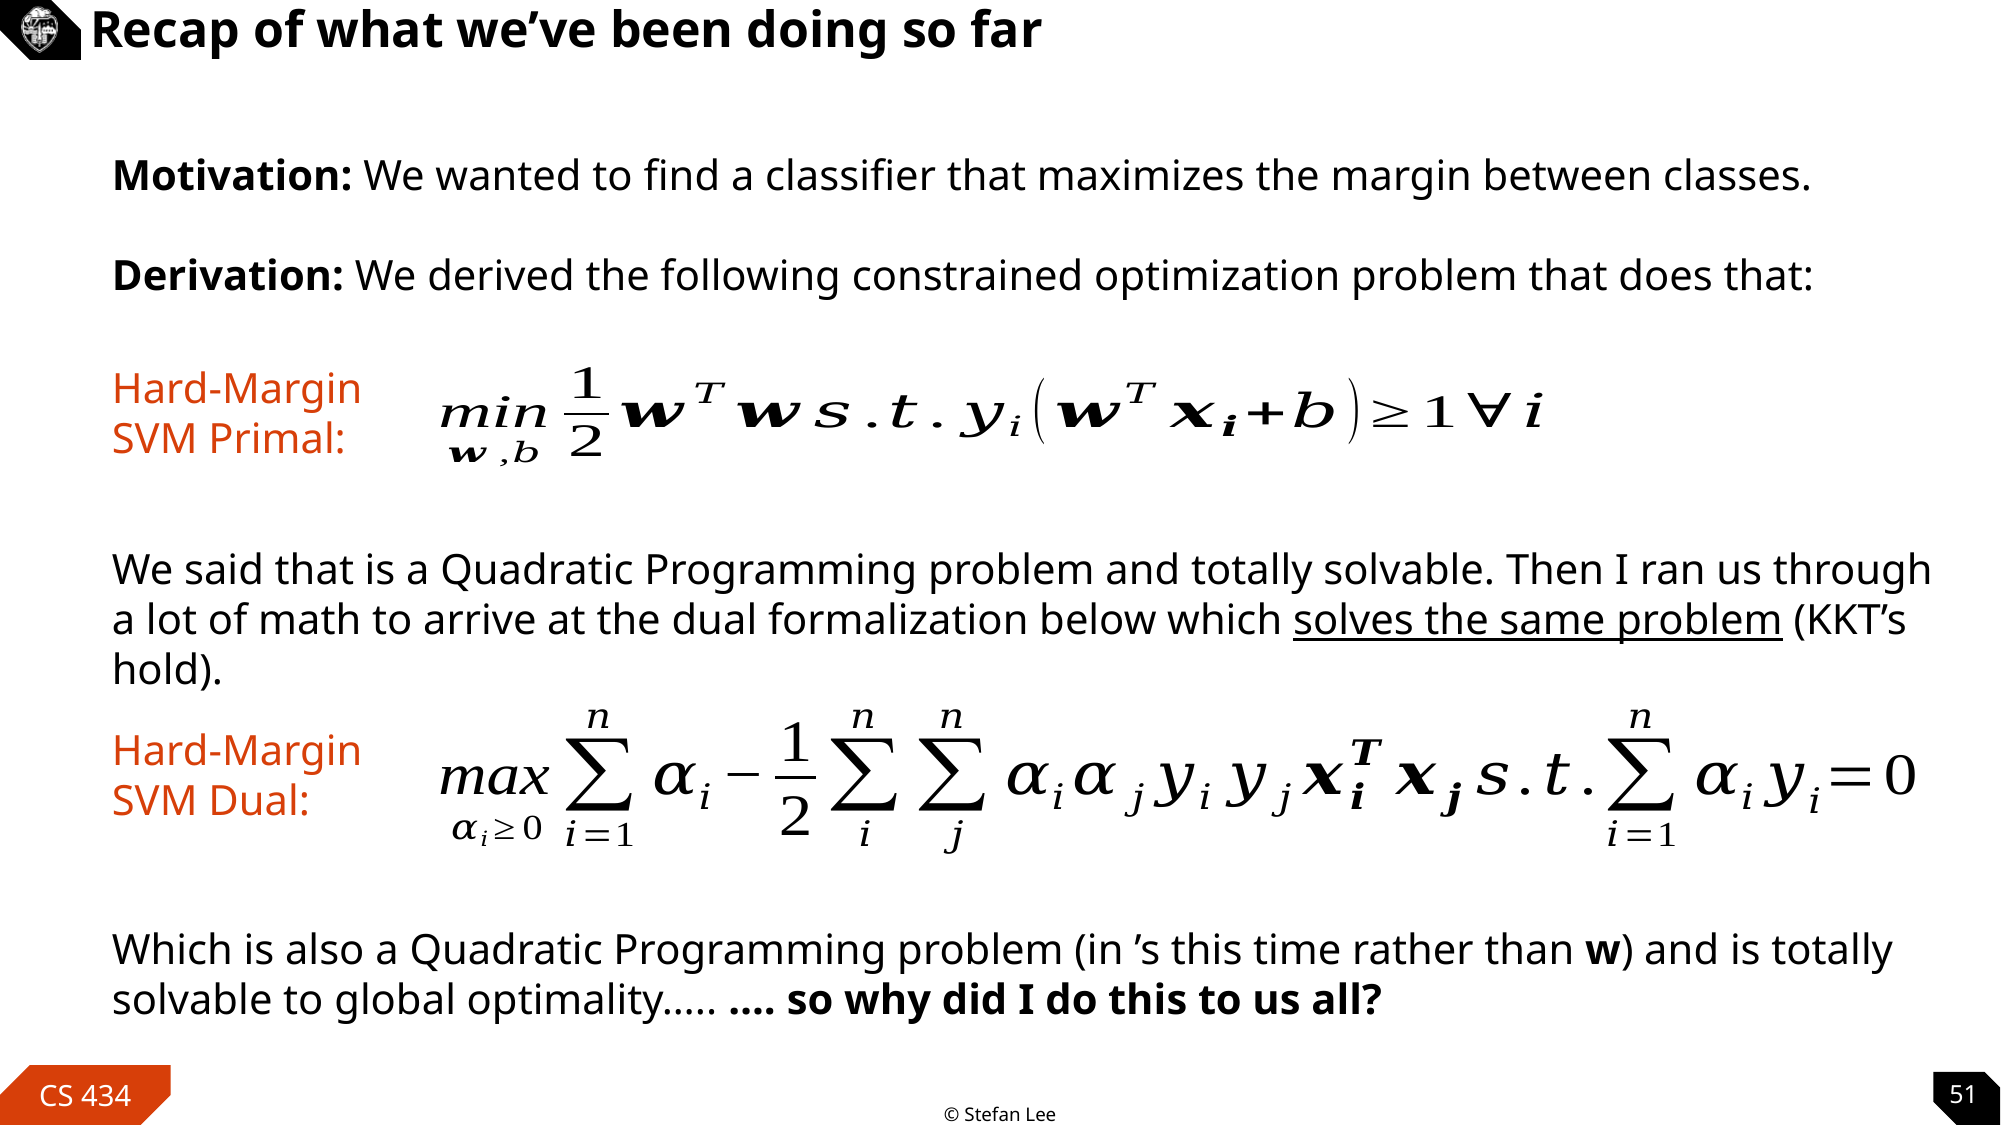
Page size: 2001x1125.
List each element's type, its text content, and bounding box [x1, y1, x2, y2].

text_box Hard-Margin SVM Primal: [97, 354, 438, 470]
title Recap of what we’ve been doing so far [0, 1, 1699, 61]
text_box Hard-Margin SVM Dual: [97, 716, 438, 832]
text_box Motivation: We wanted to find a classifier that maximizes the margin between classes. Derivation: We derived the following constrained optimization problem that does that: [97, 141, 1917, 307]
slide_number 51 [1933, 1071, 1994, 1119]
text_box We said that is a Quadratic Programming problem and totally solvable. Then I ran us through a lot of math to arrive at the dual formalization below which solves the same problem (KKT’s hold). [97, 535, 1949, 701]
